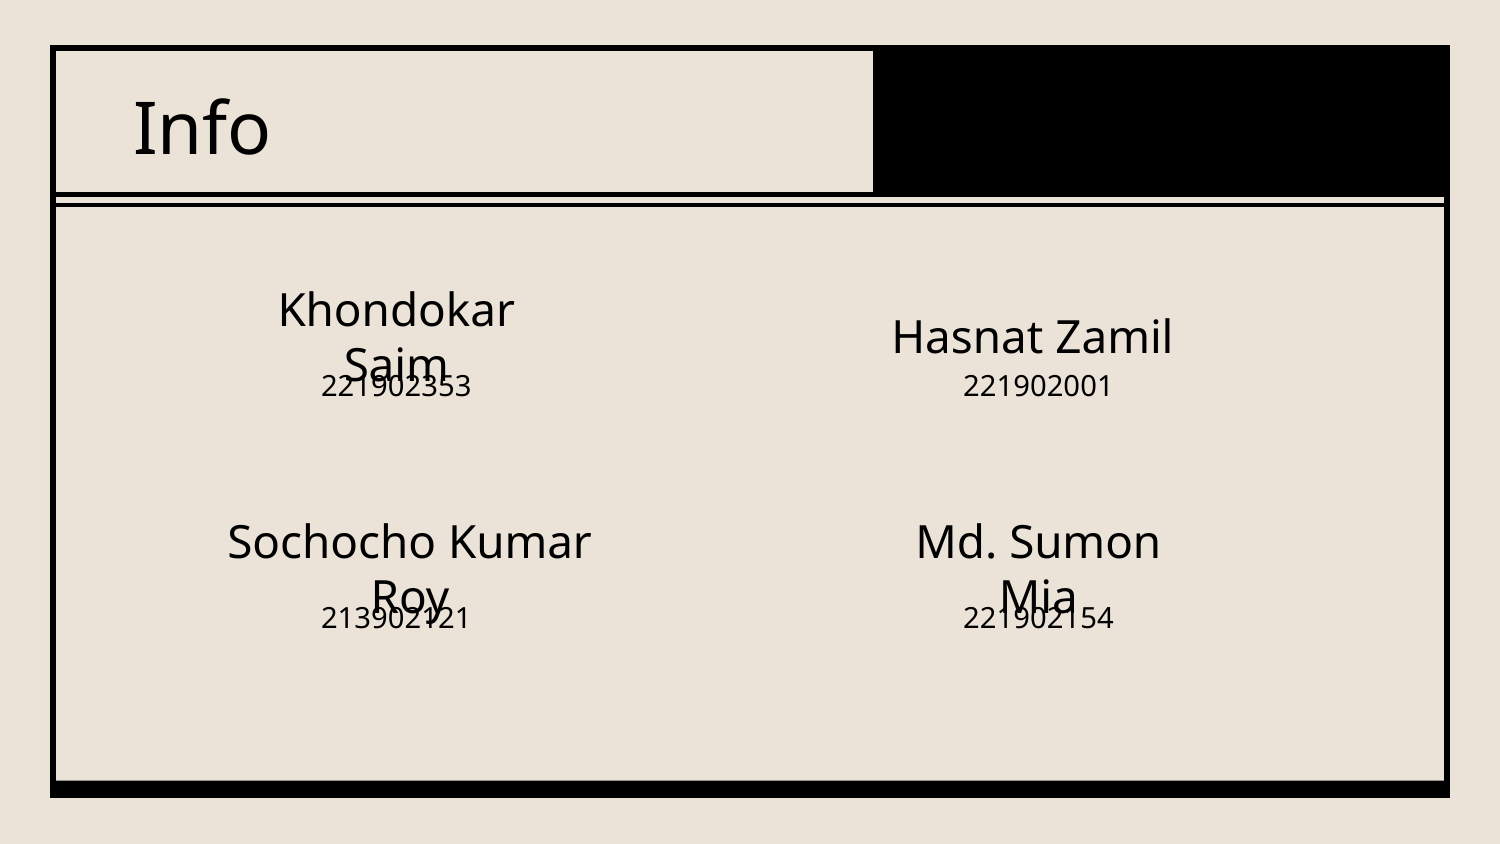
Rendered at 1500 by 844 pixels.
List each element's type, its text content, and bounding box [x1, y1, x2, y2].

subtitle Hasnat Zamil [874, 297, 1203, 373]
title Info [118, 66, 814, 172]
subtitle 221902001 [862, 352, 1215, 417]
subtitle 221902154 [862, 584, 1215, 649]
subtitle 213902121 [220, 605, 573, 649]
subtitle Md. Sumon Mia [874, 530, 1203, 605]
subtitle 221902353 [220, 352, 573, 417]
subtitle Sochocho Kumar Roy [174, 530, 645, 605]
subtitle Khondokar Saim [232, 297, 561, 373]
